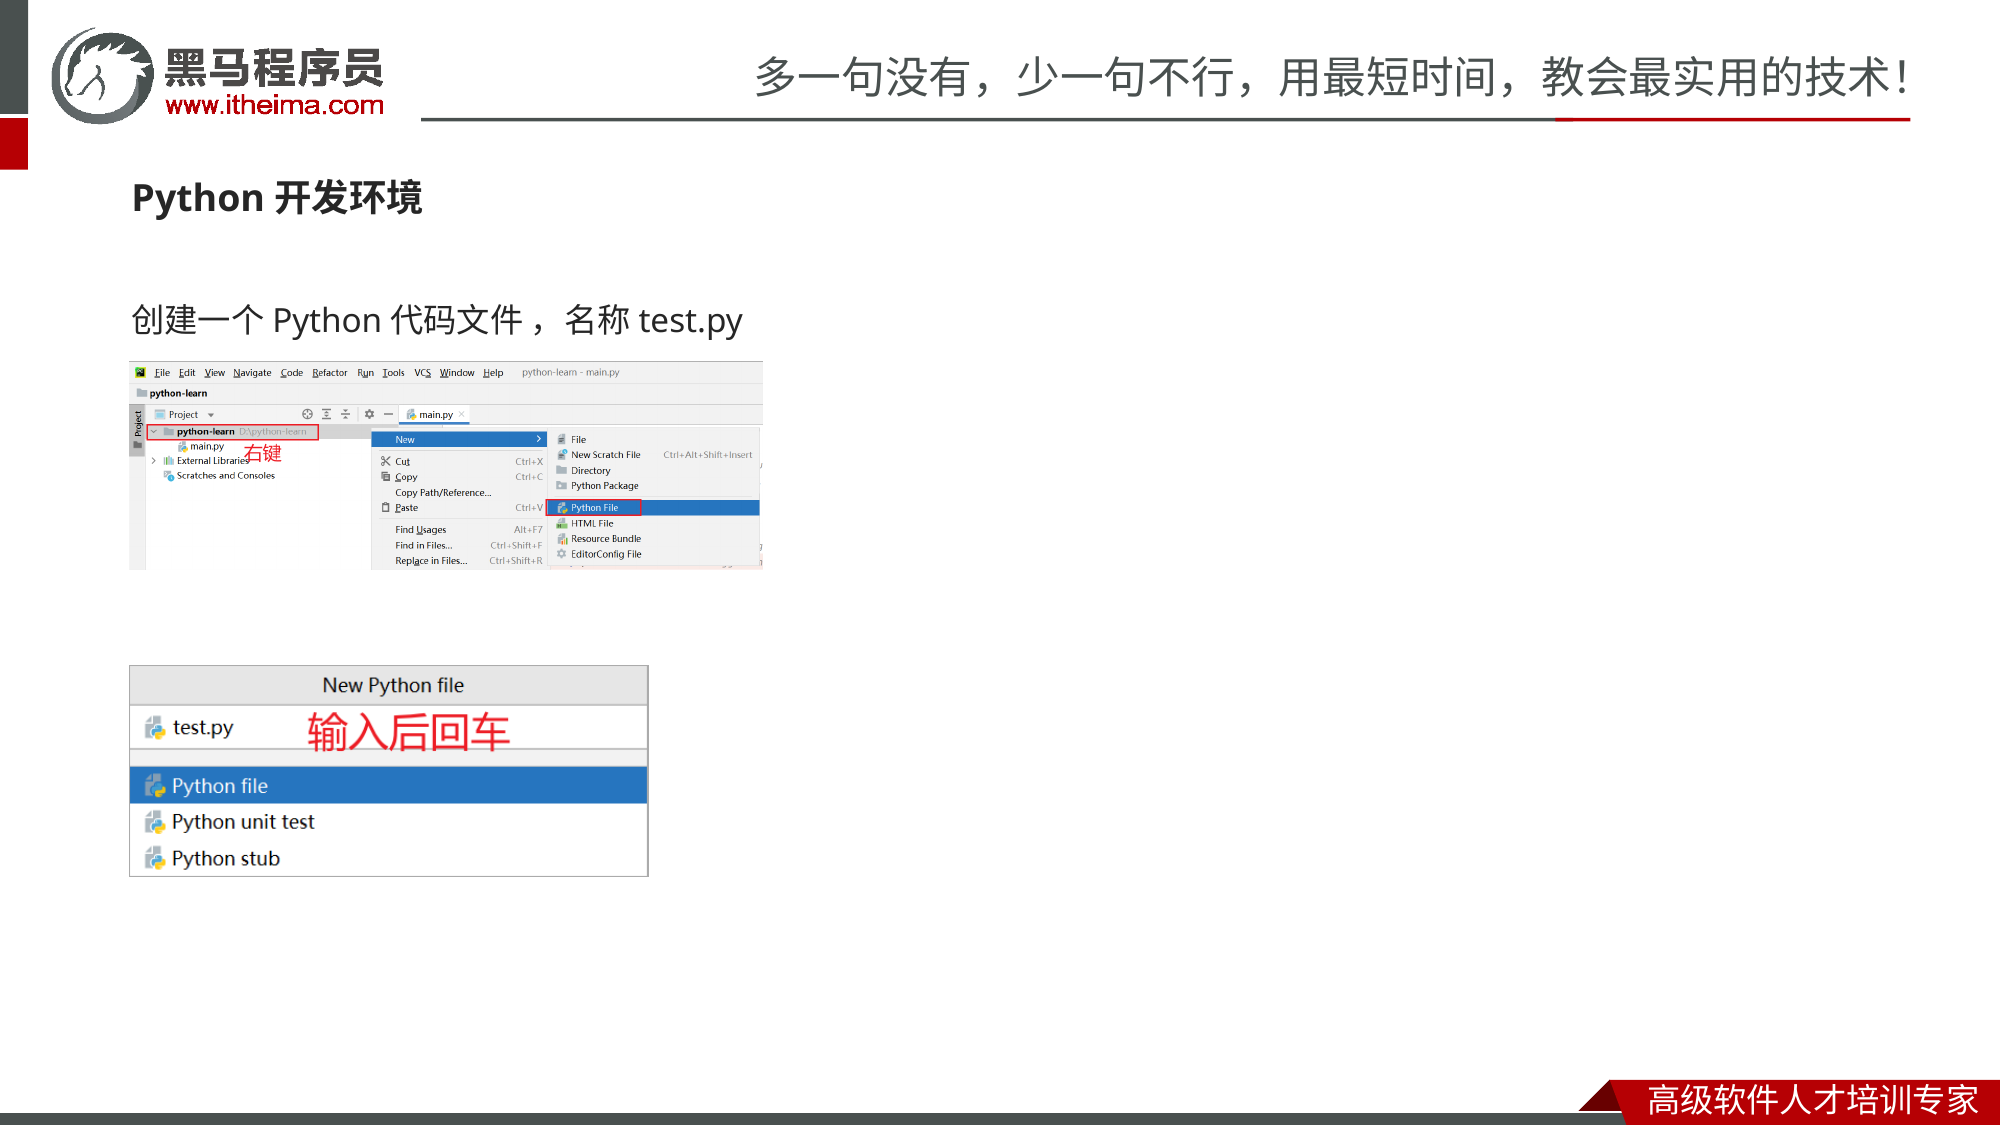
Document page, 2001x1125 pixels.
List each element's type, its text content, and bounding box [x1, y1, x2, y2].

list Python开发环境 [116, 154, 1872, 239]
picture [129, 361, 763, 571]
picture [50, 26, 384, 125]
picture [129, 665, 649, 877]
list 创建一个Python代码文件 ，名称test.py [116, 271, 1872, 964]
